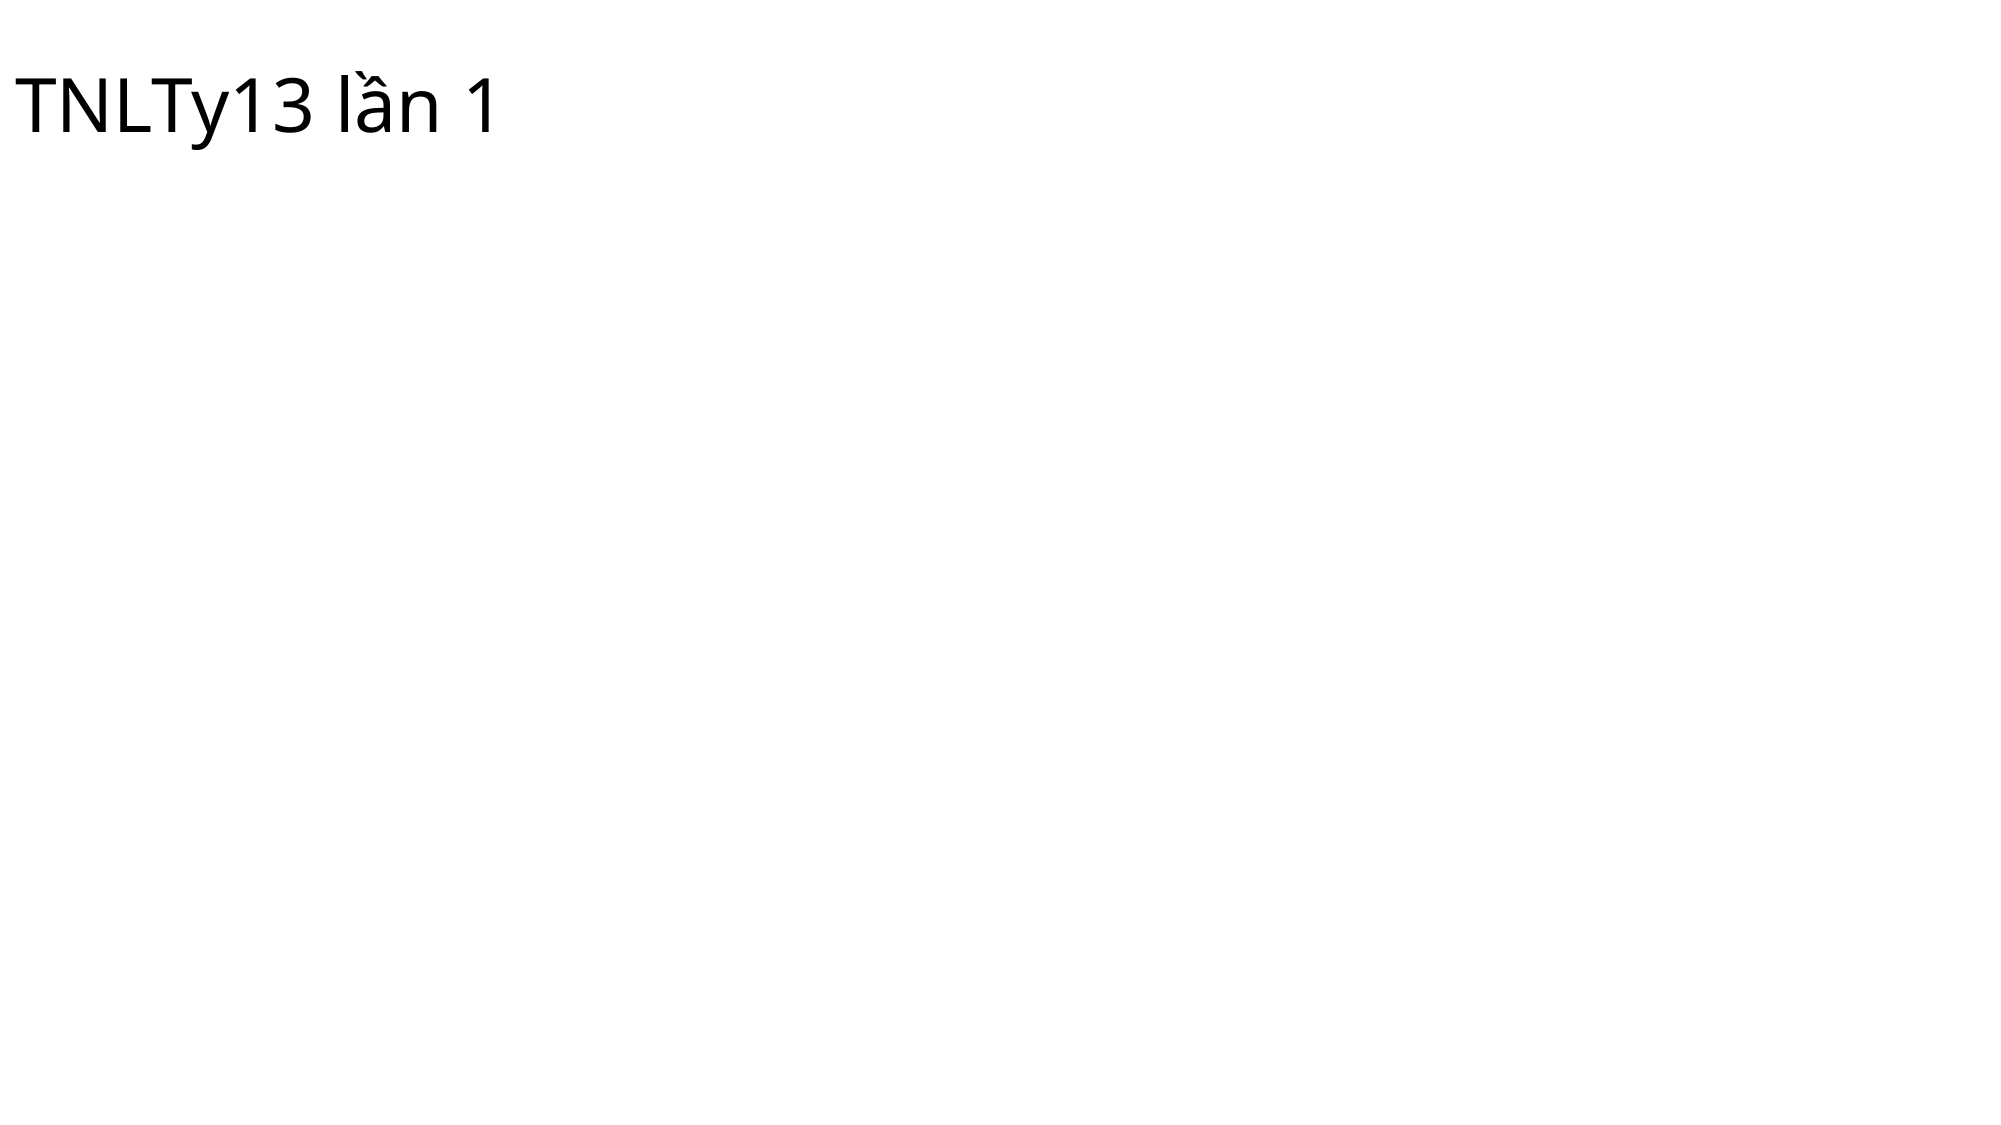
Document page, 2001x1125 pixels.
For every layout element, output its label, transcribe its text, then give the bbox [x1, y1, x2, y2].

title TNLTy13 lần 1 [0, 0, 1725, 218]
